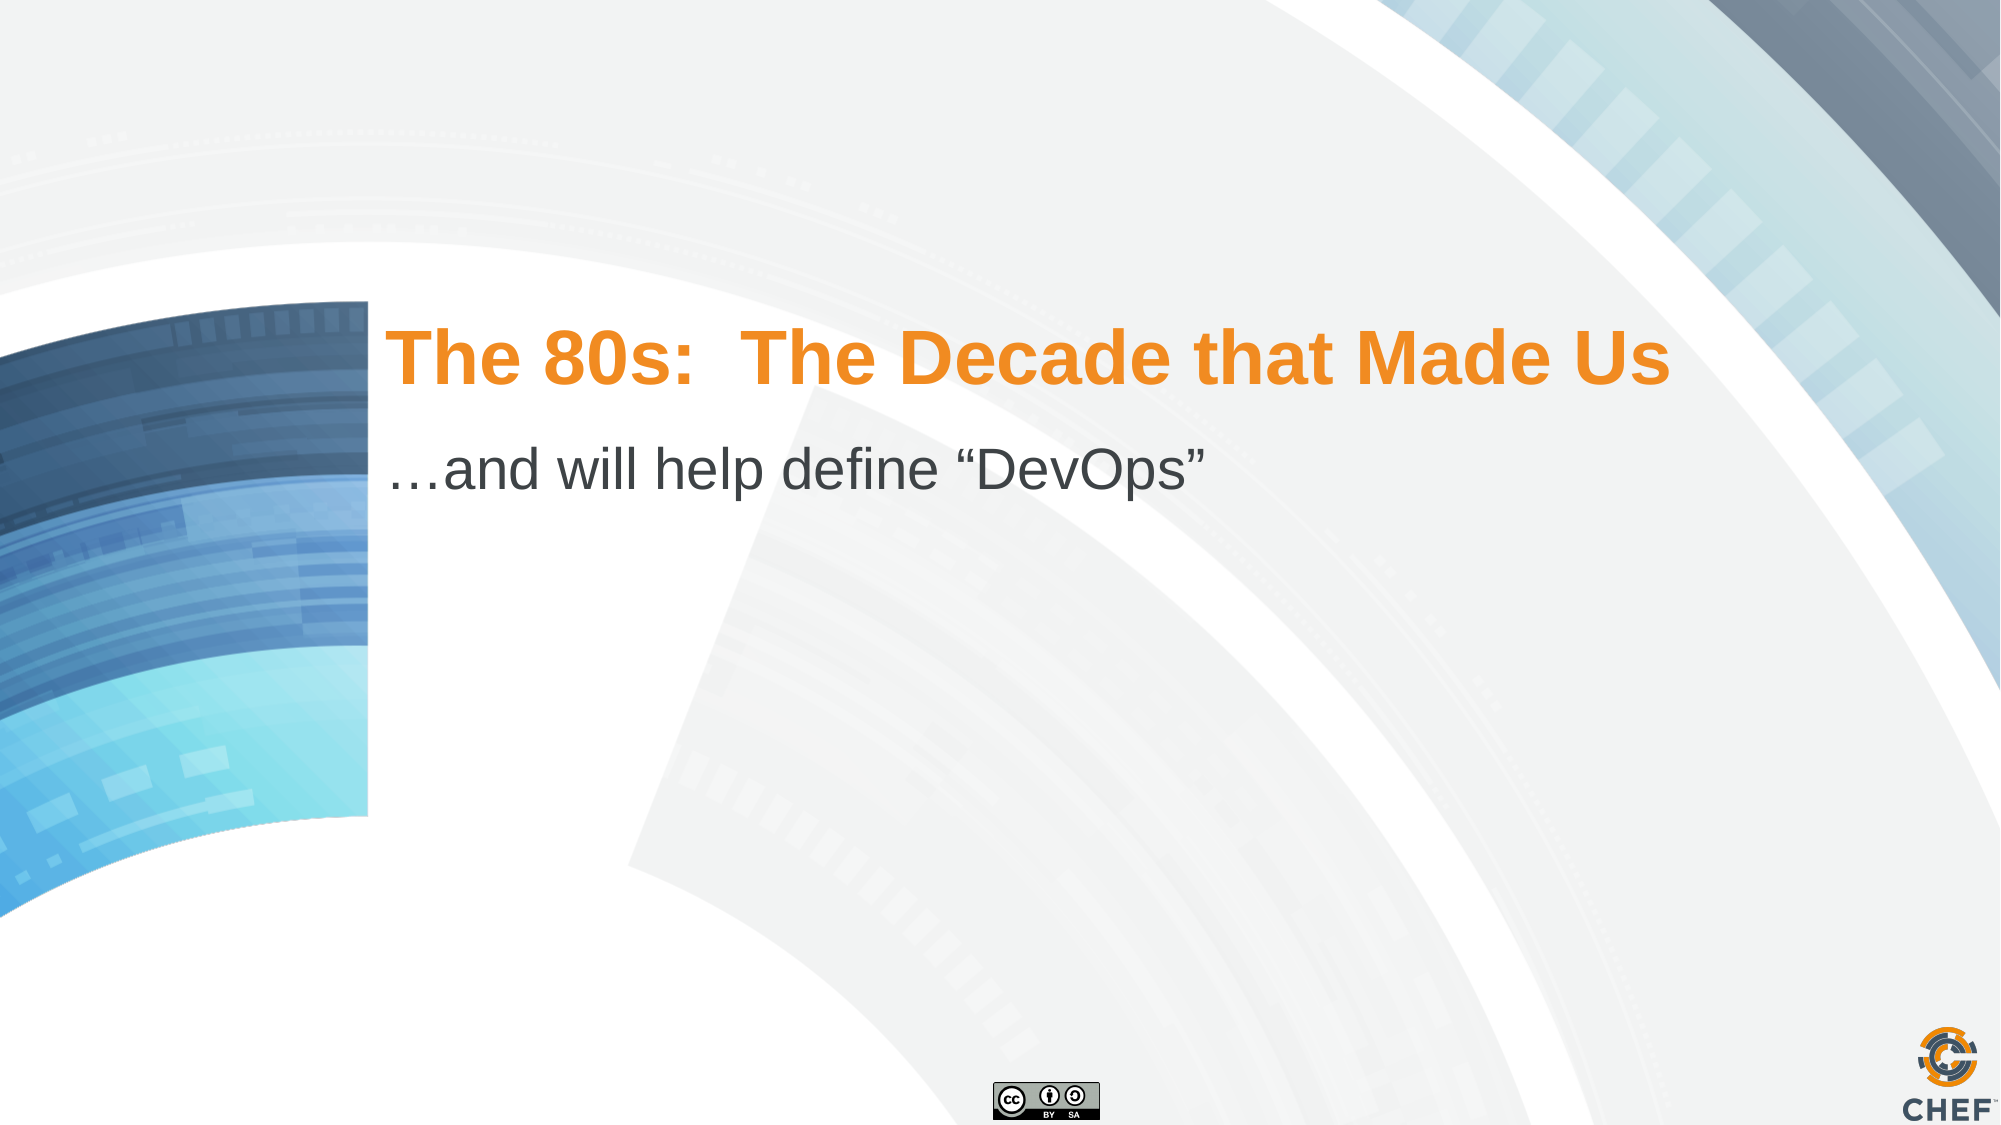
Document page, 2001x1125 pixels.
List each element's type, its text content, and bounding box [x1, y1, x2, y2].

subtitle …and will help define “DevOps” [370, 424, 1721, 520]
title The 80s: The Decade that Made Us [370, 307, 1721, 412]
picture [0, 0, 2001, 1125]
